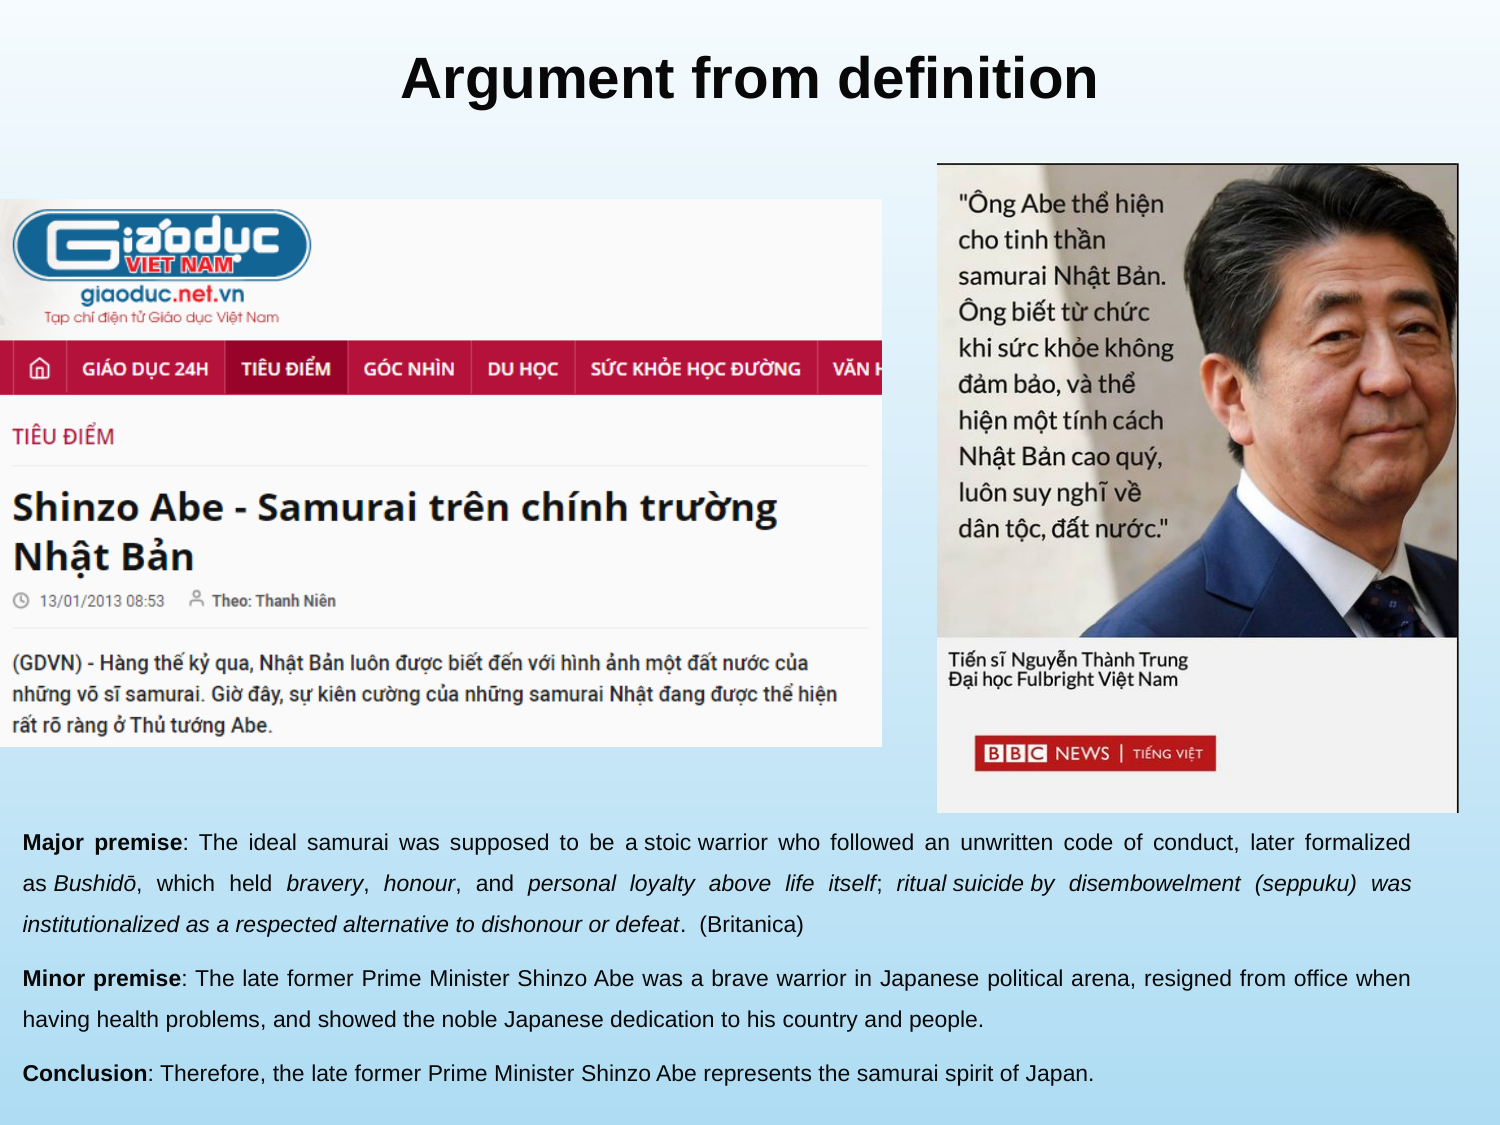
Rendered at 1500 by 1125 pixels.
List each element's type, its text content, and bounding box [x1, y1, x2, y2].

picture [937, 162, 1459, 813]
picture [0, 199, 882, 748]
title Argument from definition [75, 24, 1425, 125]
text_box Major premise: The ideal samurai was supposed to be a stoic warrior who followed an unwritten code of conduct, later formalized as Bushidō, which held bravery, honour, and personal loyalty above life itself; ritual suicide by disembowelment (seppuku) was institutionalized as a respected alternative to dishonour or defeat. (Britanica) Minor premise: The late former Prime Minister Shinzo Abe was a brave warrior in Japanese political arena, resigned from office when having health problems, and showed the noble Japanese dedication to his country and people. Conclusion: Therefore, the late former Prime Minister Shinzo Abe represents the samurai spirit of Japan. [7, 886, 1428, 1053]
